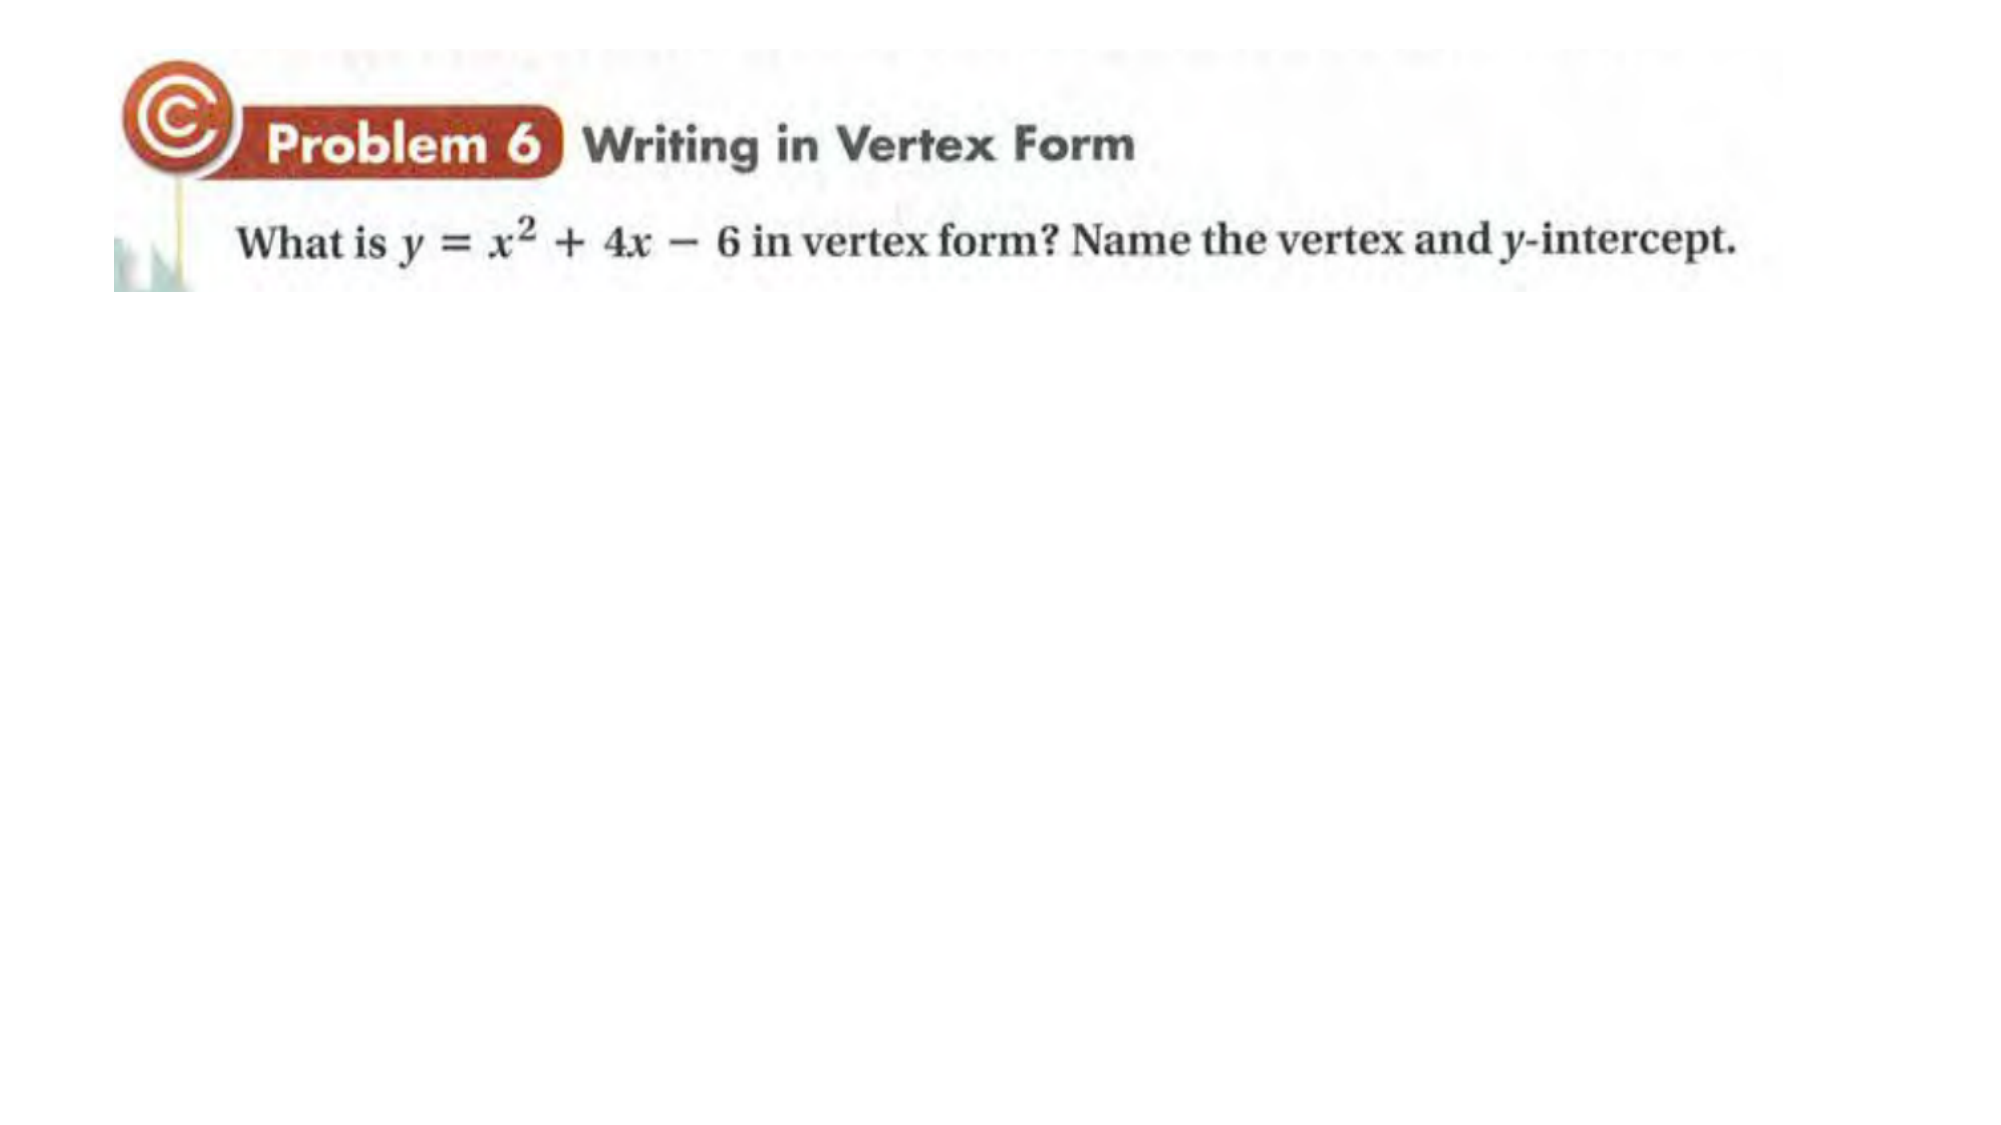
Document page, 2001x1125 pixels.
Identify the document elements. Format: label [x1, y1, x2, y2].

picture [113, 49, 1783, 293]
